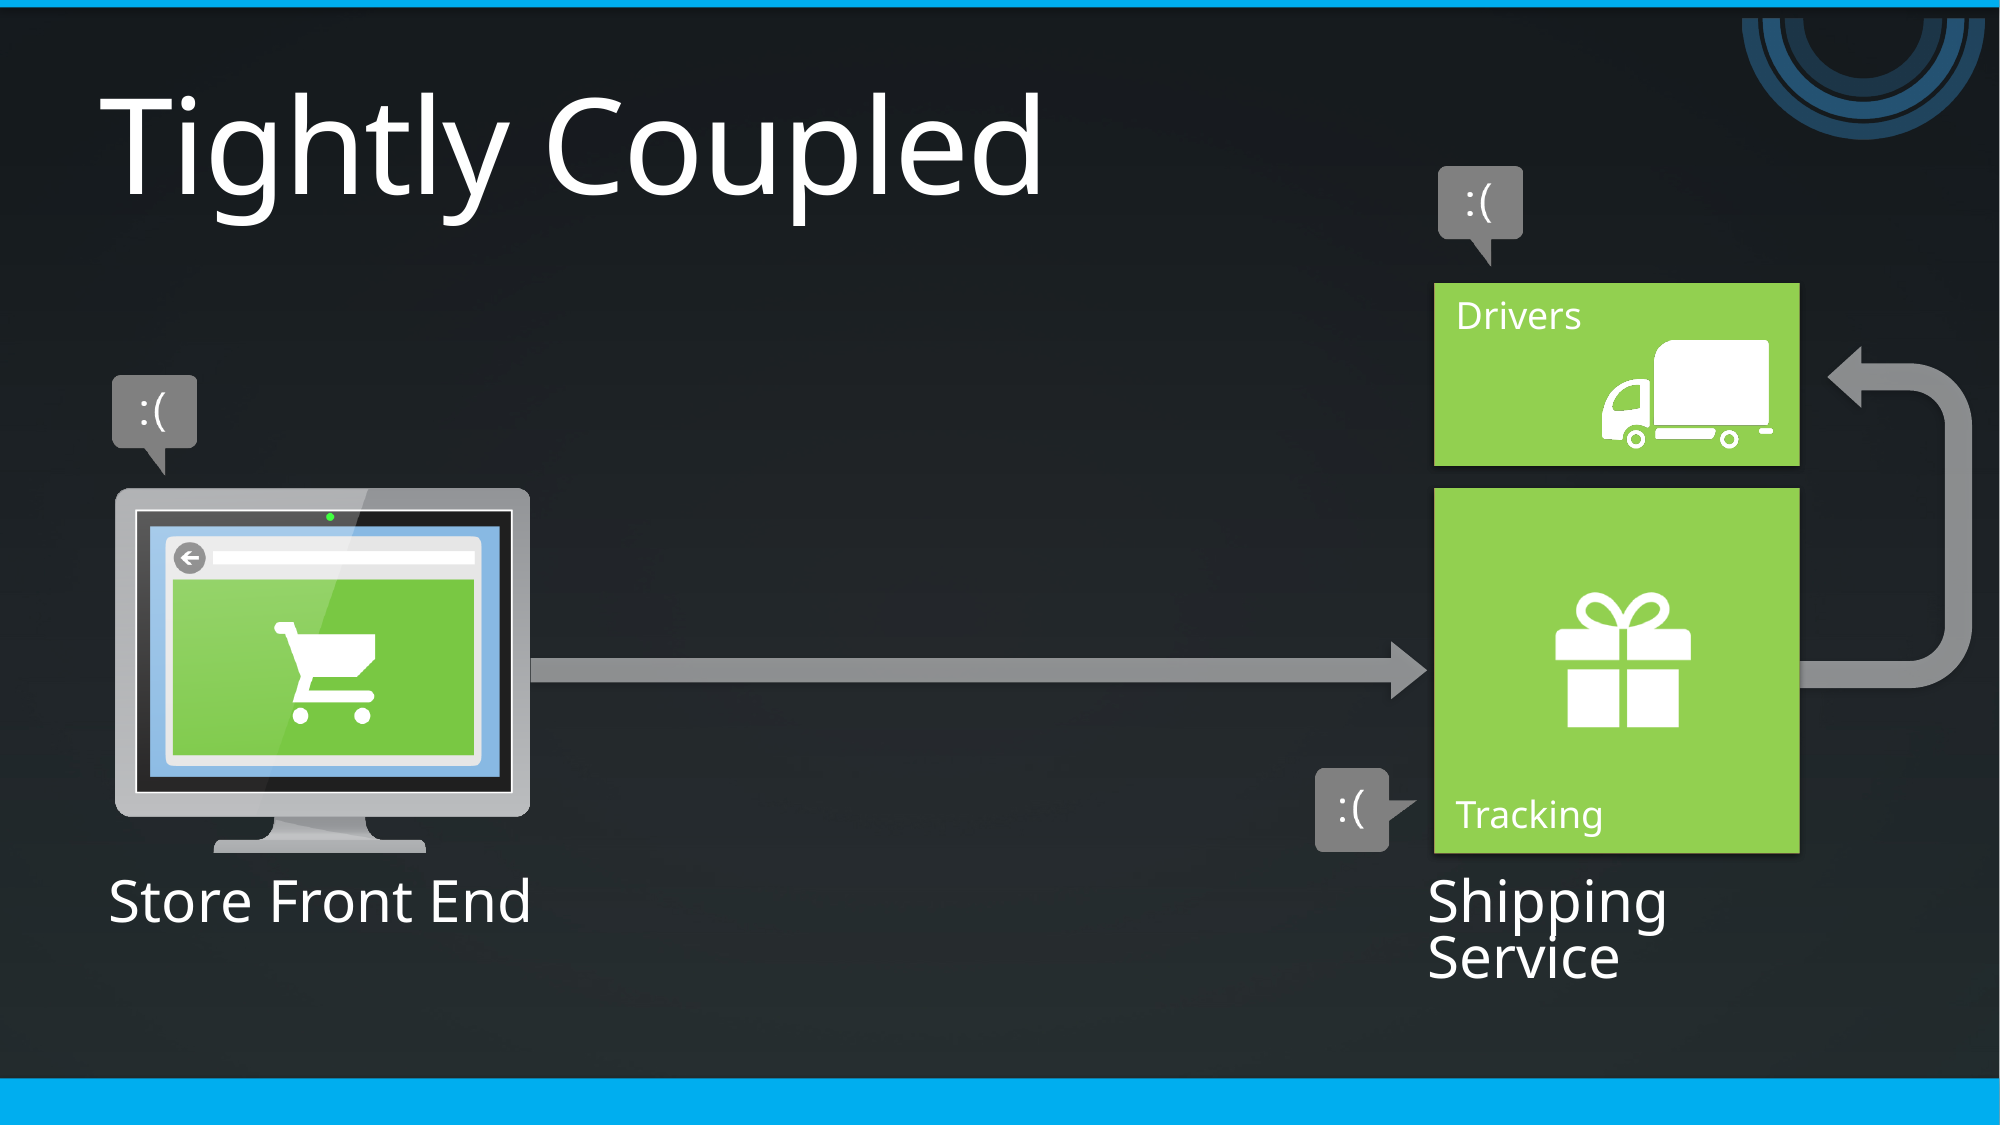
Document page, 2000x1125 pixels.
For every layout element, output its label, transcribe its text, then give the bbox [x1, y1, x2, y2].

text_box Store Front End [109, 878, 539, 935]
text_box [535, 640, 1427, 700]
text_box [1434, 487, 1800, 854]
text_box [1806, 345, 1973, 689]
text_box Drivers [1455, 300, 1779, 337]
picture [0, 8, 2000, 1077]
text_box Shipping Service [1427, 878, 1857, 991]
title Tightly Coupled [99, 79, 1900, 225]
text_box Tracking [1455, 799, 1779, 836]
text_box [1434, 282, 1800, 467]
